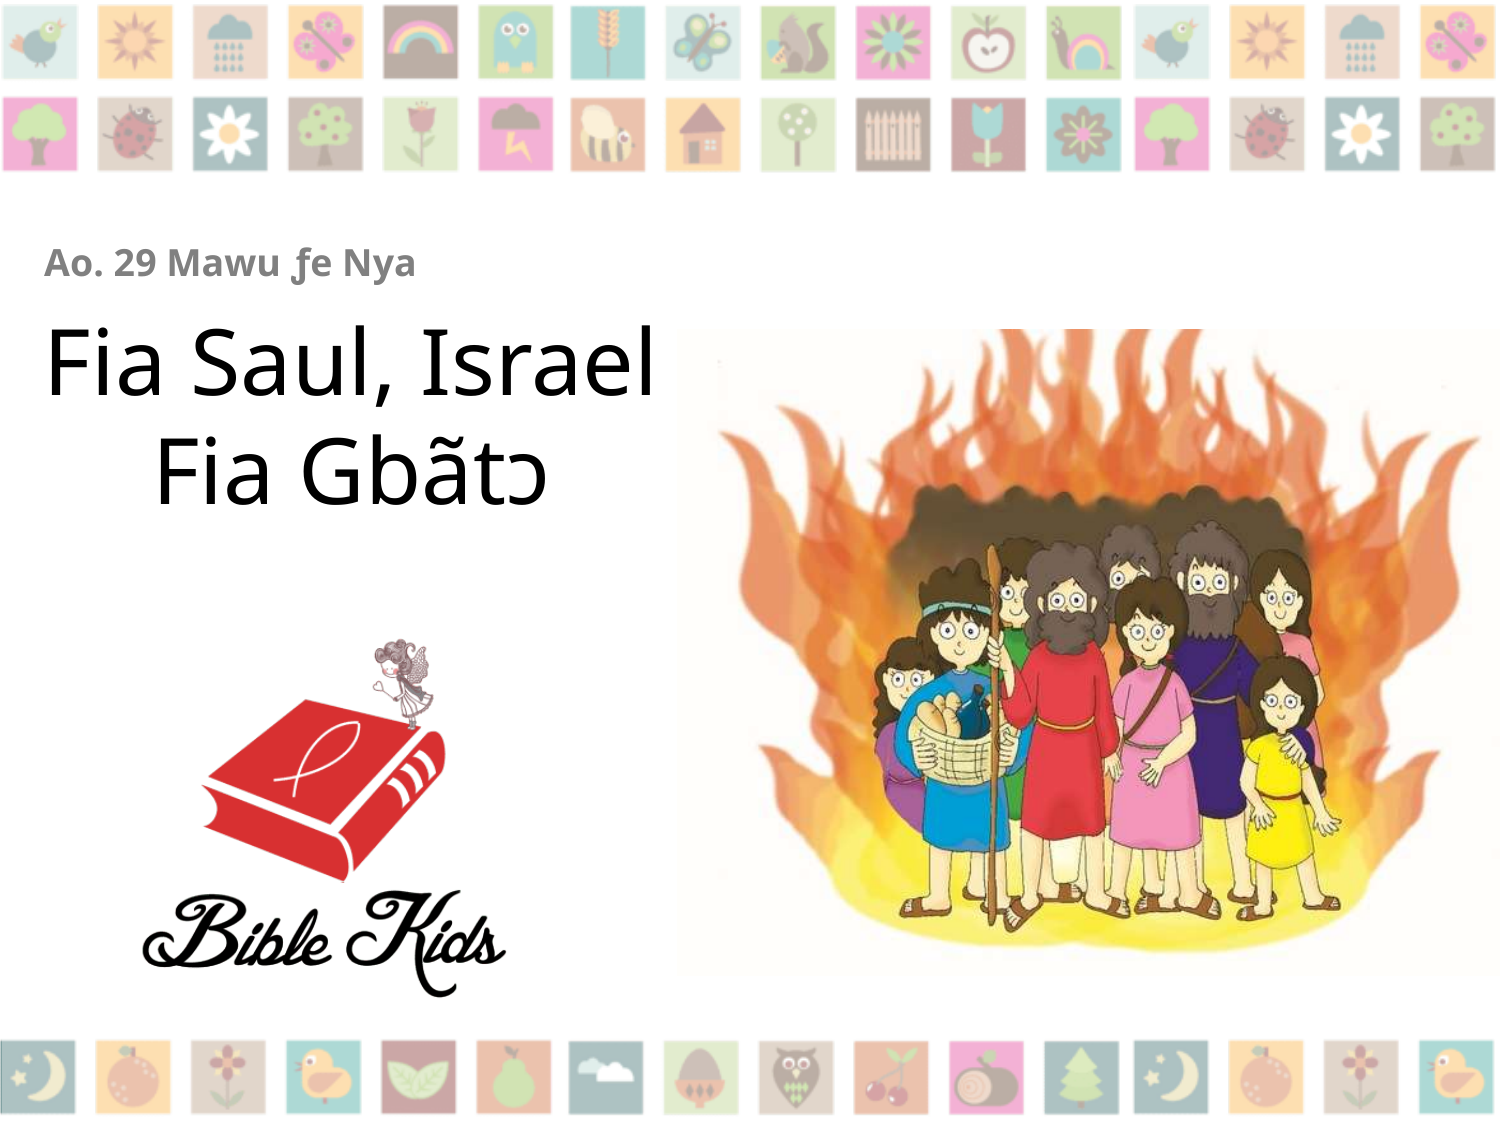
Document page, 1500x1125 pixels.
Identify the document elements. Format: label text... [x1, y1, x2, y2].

picture [117, 600, 544, 1027]
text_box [0, 1028, 1500, 1118]
text_box Fia Saul, Israel Fia Gbãtɔ [28, 296, 674, 531]
picture [677, 329, 1500, 977]
text_box Ao. 29 Mawu ƒe Nya [29, 231, 573, 292]
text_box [0, 3, 1500, 181]
